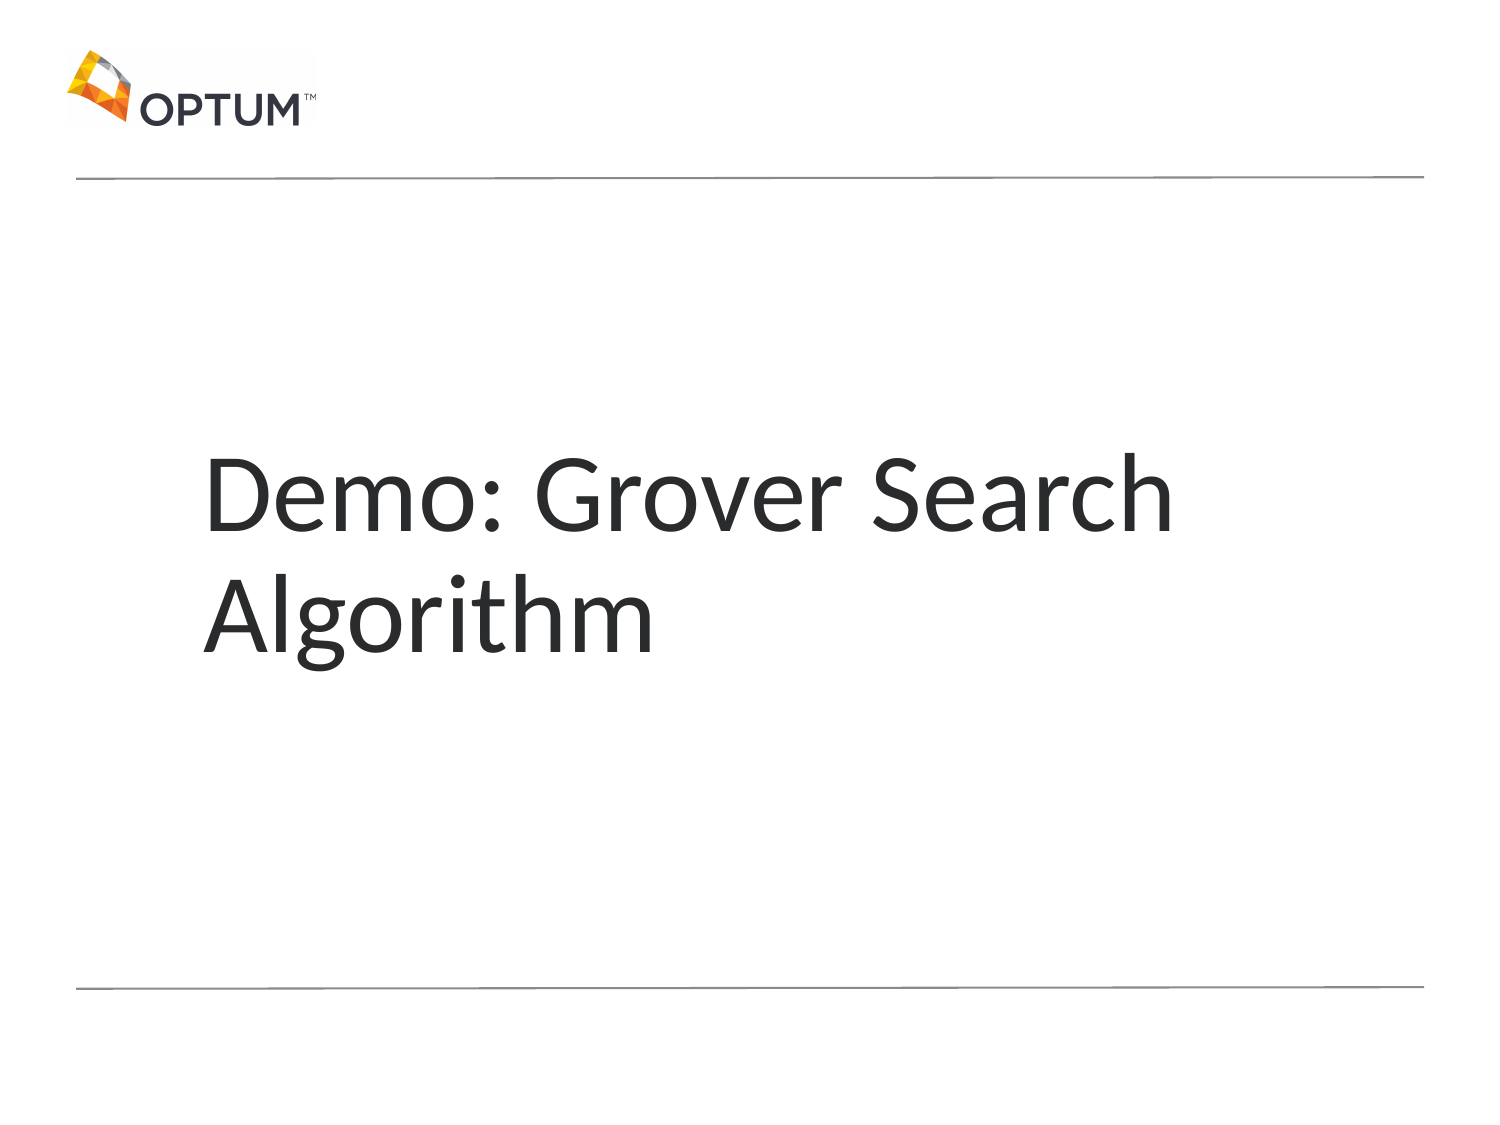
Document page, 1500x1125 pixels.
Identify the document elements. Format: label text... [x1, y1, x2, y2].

title Demo: Grover Search Algorithm [188, 425, 1219, 685]
picture [67, 50, 316, 126]
